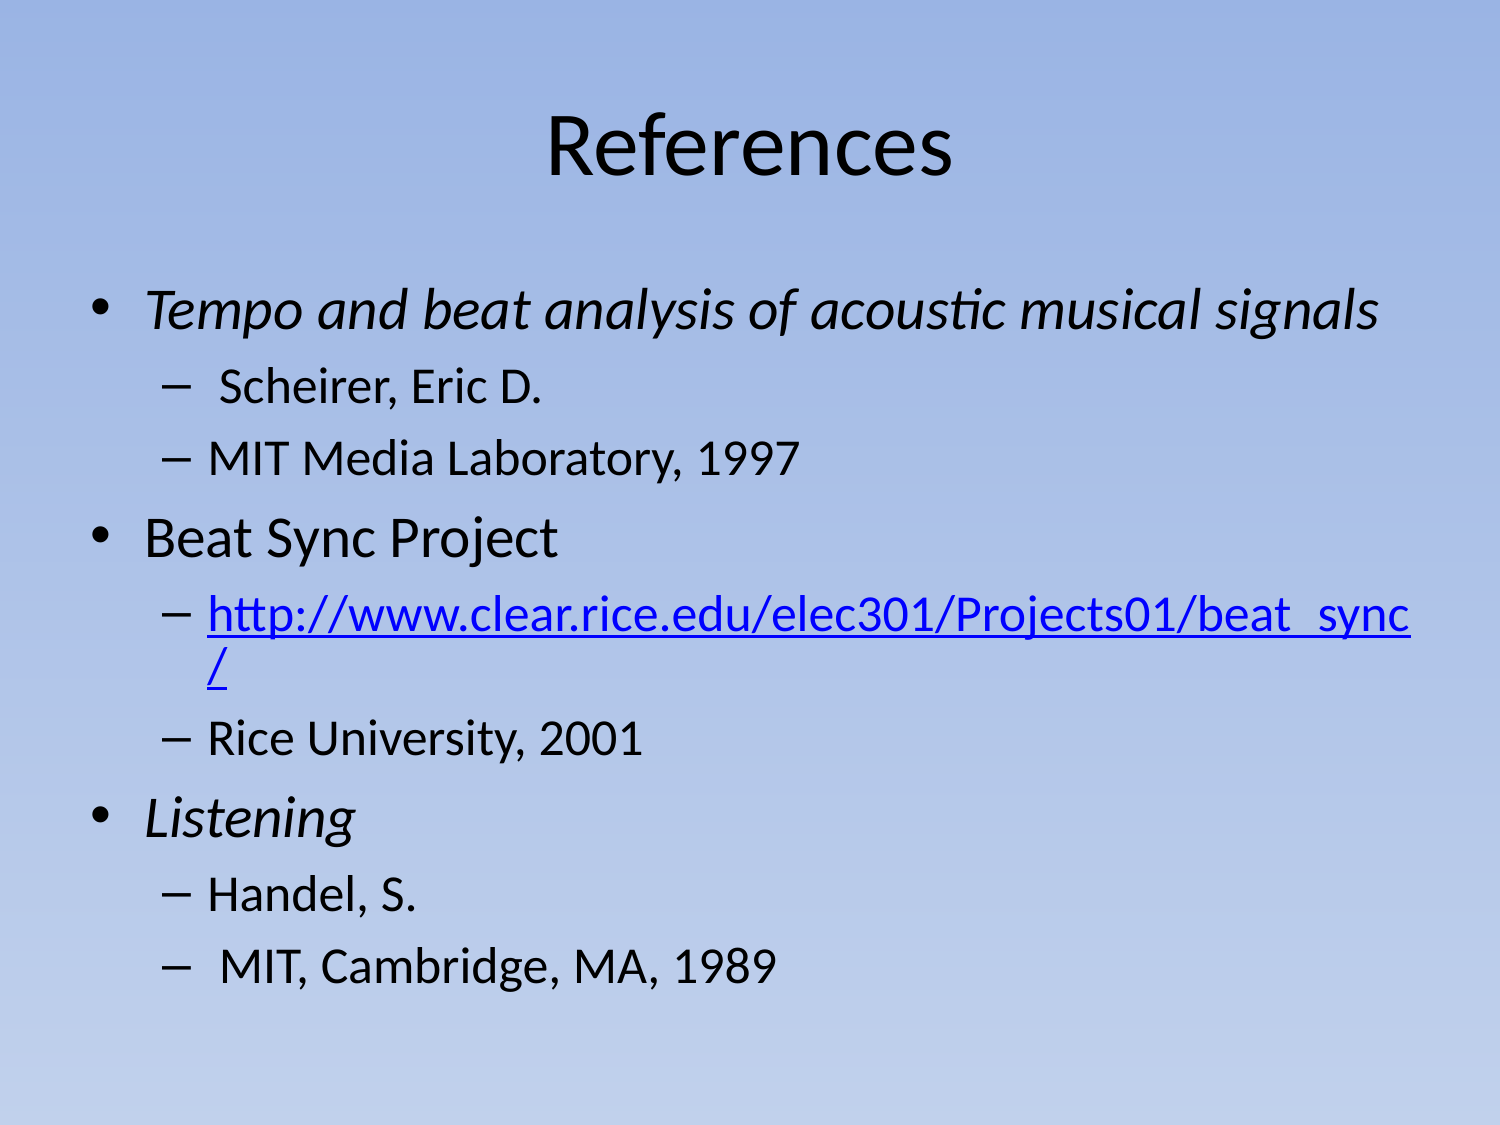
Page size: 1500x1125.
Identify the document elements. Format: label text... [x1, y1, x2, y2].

list Tempo and beat analysis of acoustic musical signals Scheirer, Eric D. MIT Media Laboratory, 1997 Beat Sync Project http://www.clear.rice.edu/elec301/Projects01/beat_sync/ Rice University, 2001 Listening Handel, S. MIT, Cambridge, MA, 1989 [75, 262, 1425, 1005]
title References [75, 45, 1425, 233]
